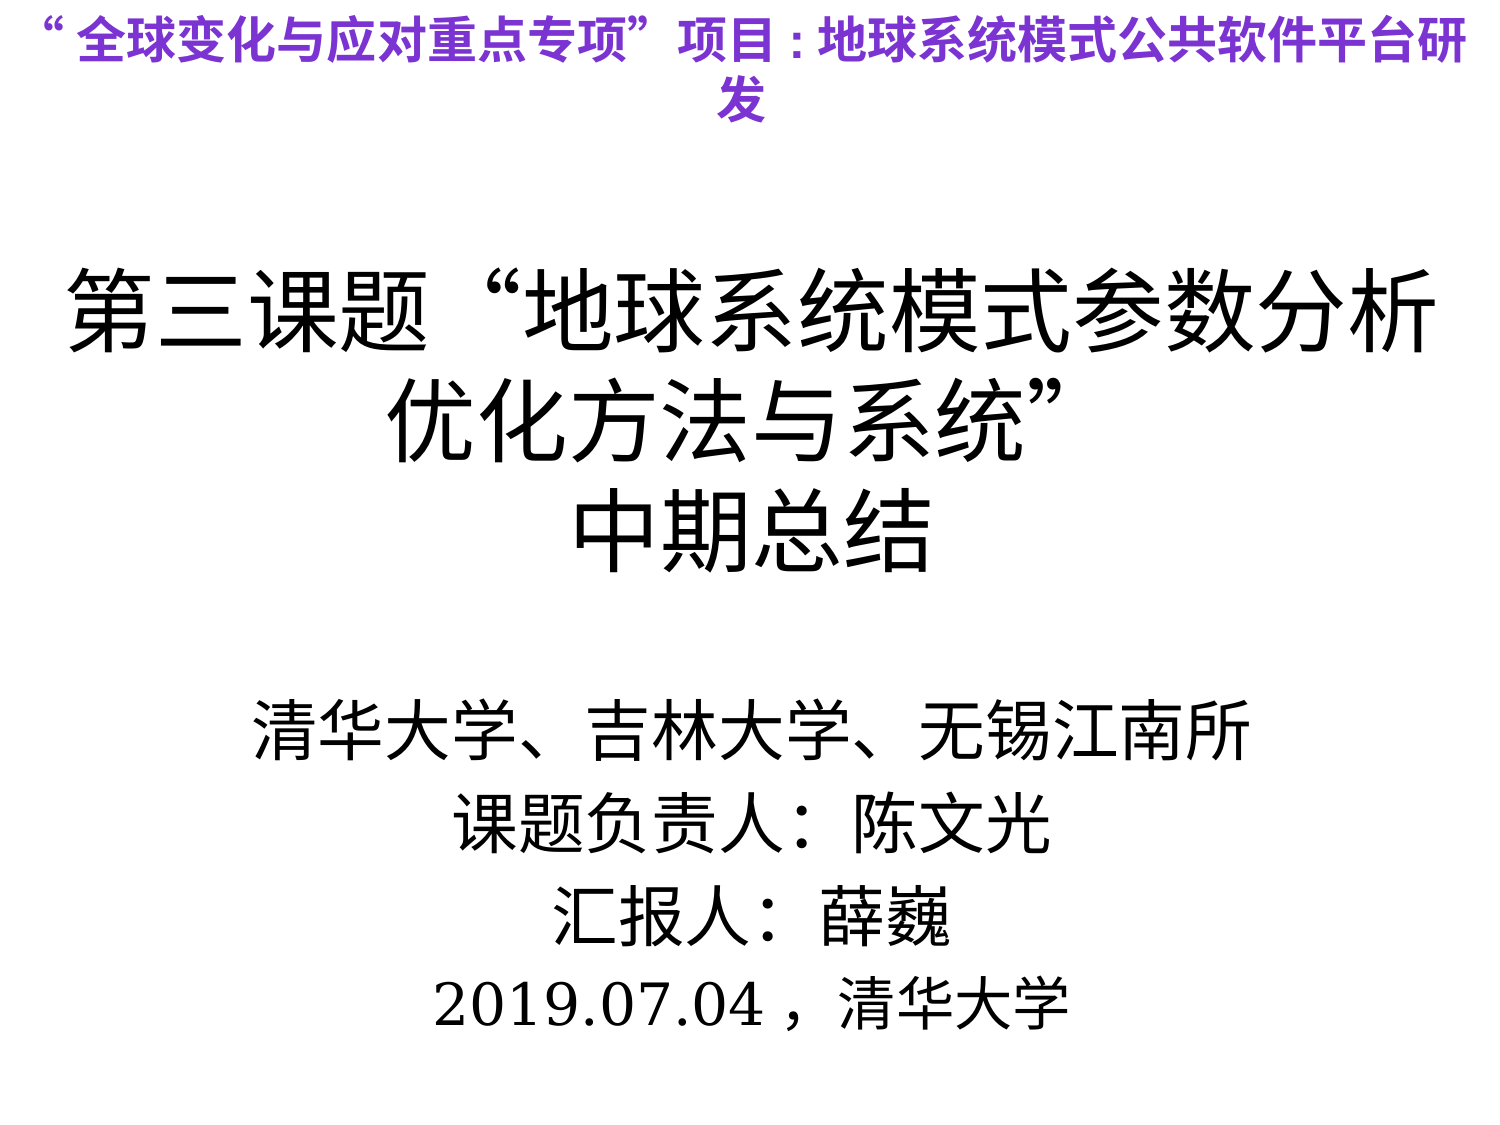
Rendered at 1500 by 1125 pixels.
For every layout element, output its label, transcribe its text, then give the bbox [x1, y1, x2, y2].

text_box “全球变化与应对重点专项”项目:地球系统模式公共软件平台研发 [0, 0, 1500, 136]
title 第三课题“地球系统模式参数分析优化方法与系统” 中期总结 [43, 298, 1460, 540]
subtitle 清华大学、吉林大学、无锡江南所 课题负责人：陈文光 汇报人：薛巍 2019.07.04，清华大学 [43, 681, 1460, 855]
